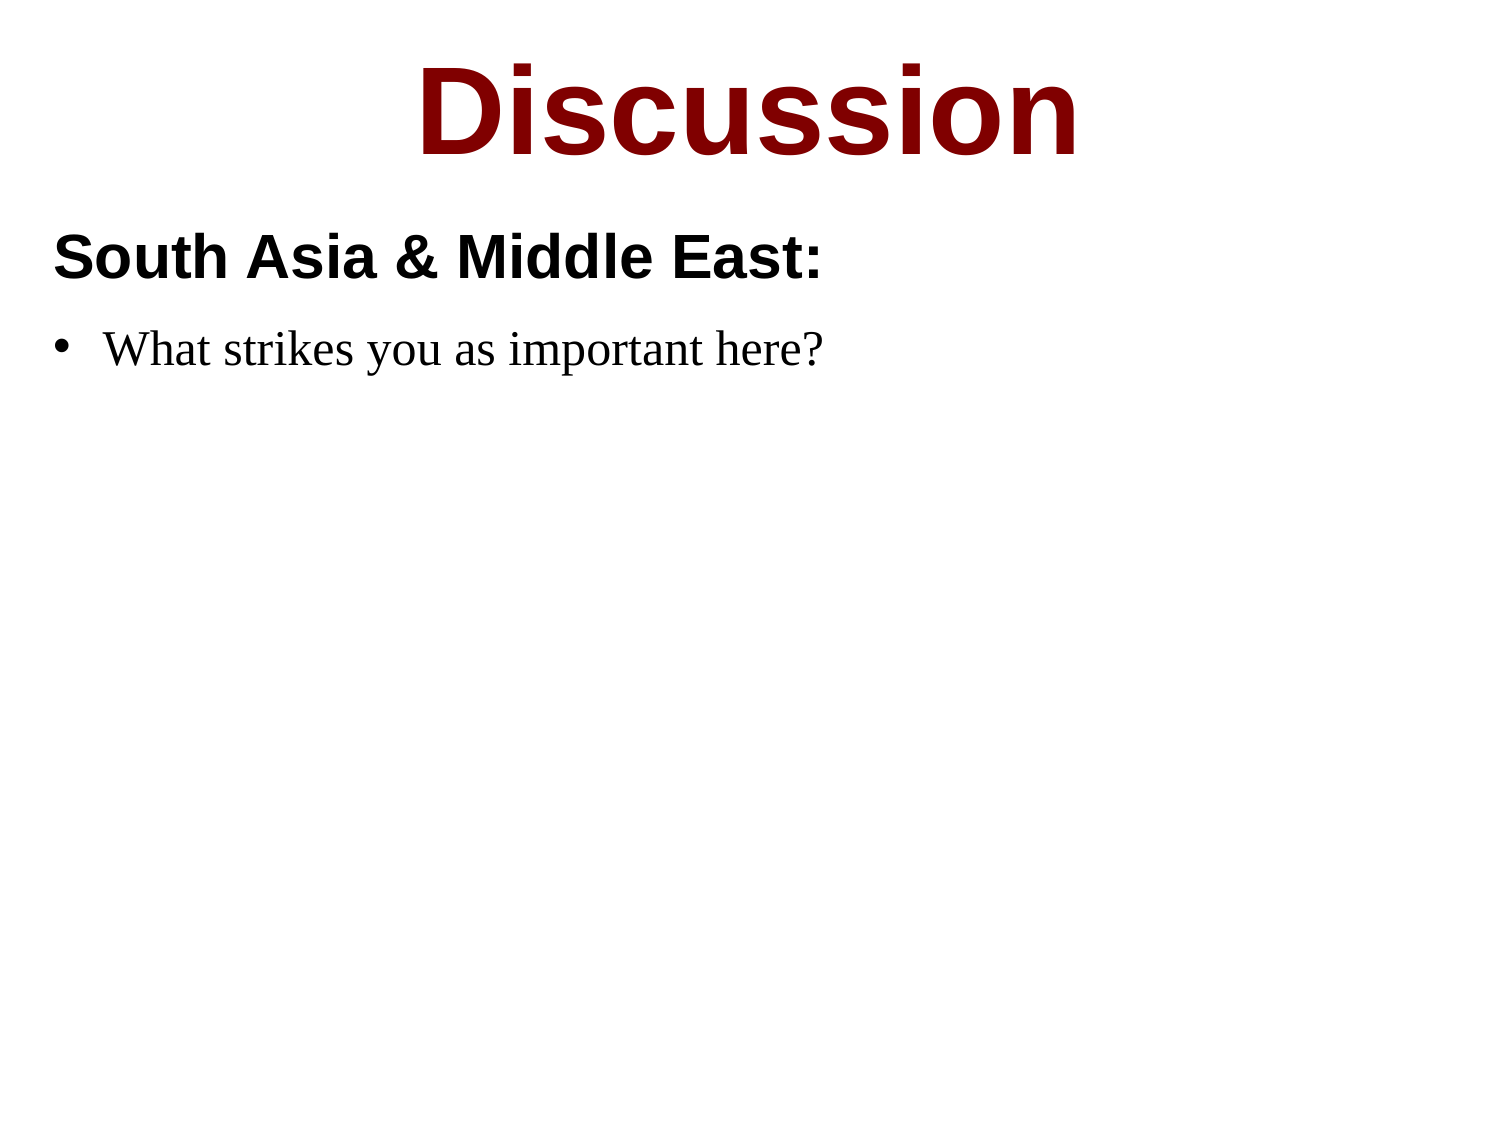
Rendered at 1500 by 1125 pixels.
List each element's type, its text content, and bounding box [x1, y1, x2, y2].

title Discussion [44, 0, 1453, 209]
list South Asia & Middle East: What strikes you as important here? [44, 209, 1453, 1087]
